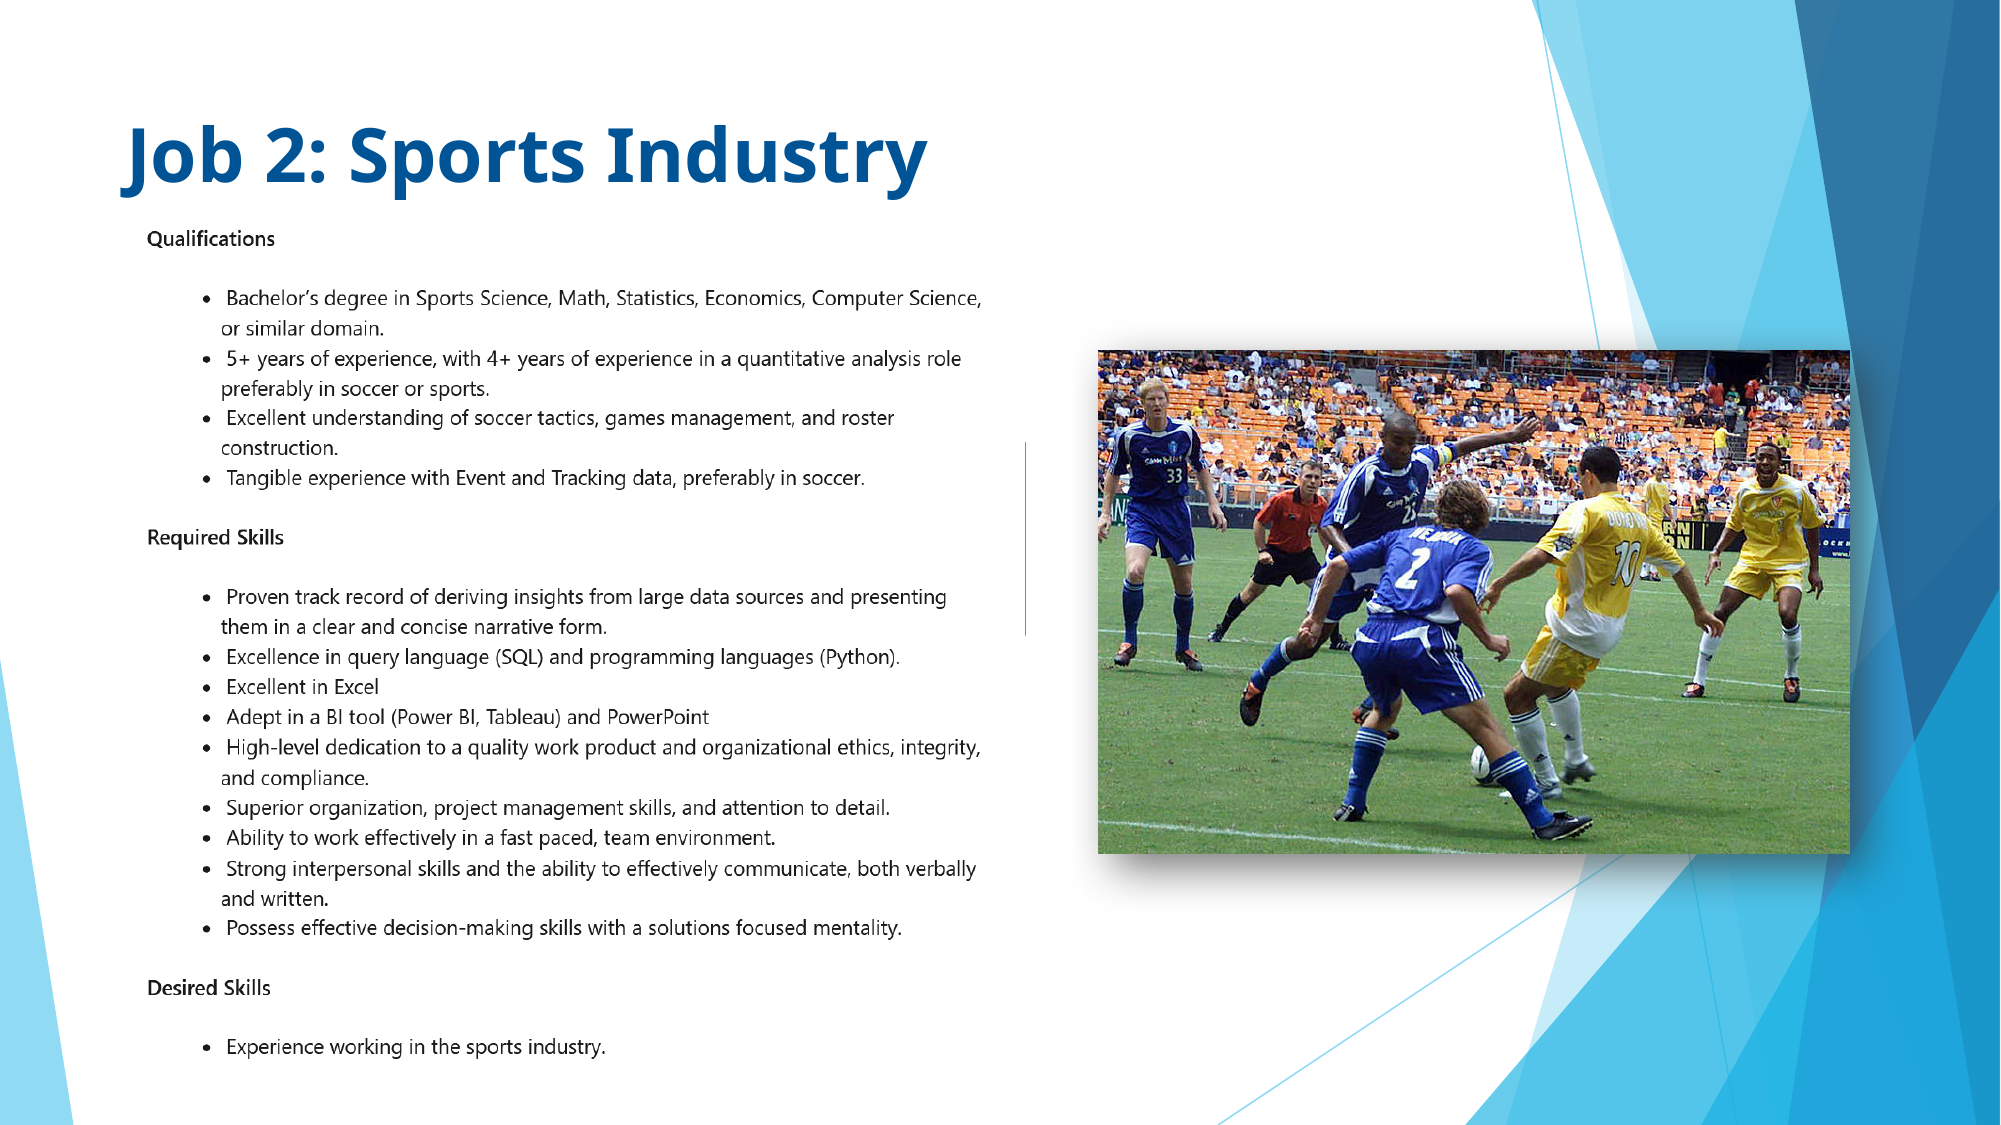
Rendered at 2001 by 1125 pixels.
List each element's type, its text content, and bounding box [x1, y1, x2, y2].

title Job 2: Sports Industry [111, 99, 1522, 317]
picture [110, 208, 1026, 1087]
picture [1097, 350, 1851, 854]
